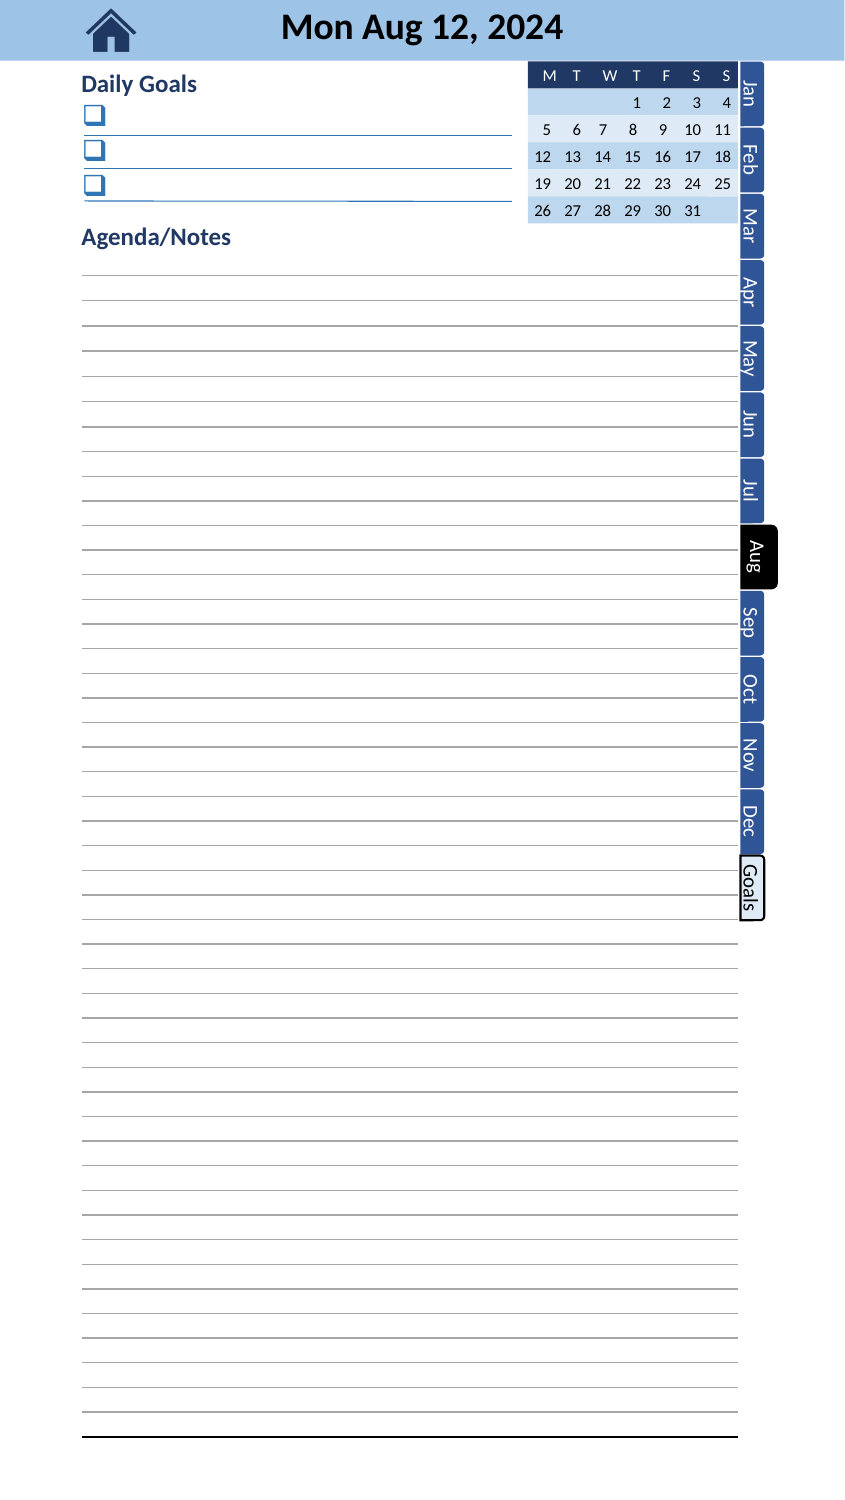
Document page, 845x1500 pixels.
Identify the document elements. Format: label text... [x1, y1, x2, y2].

picture [82, 1, 140, 59]
list Mon Aug 12, 2024 [190, 0, 655, 61]
